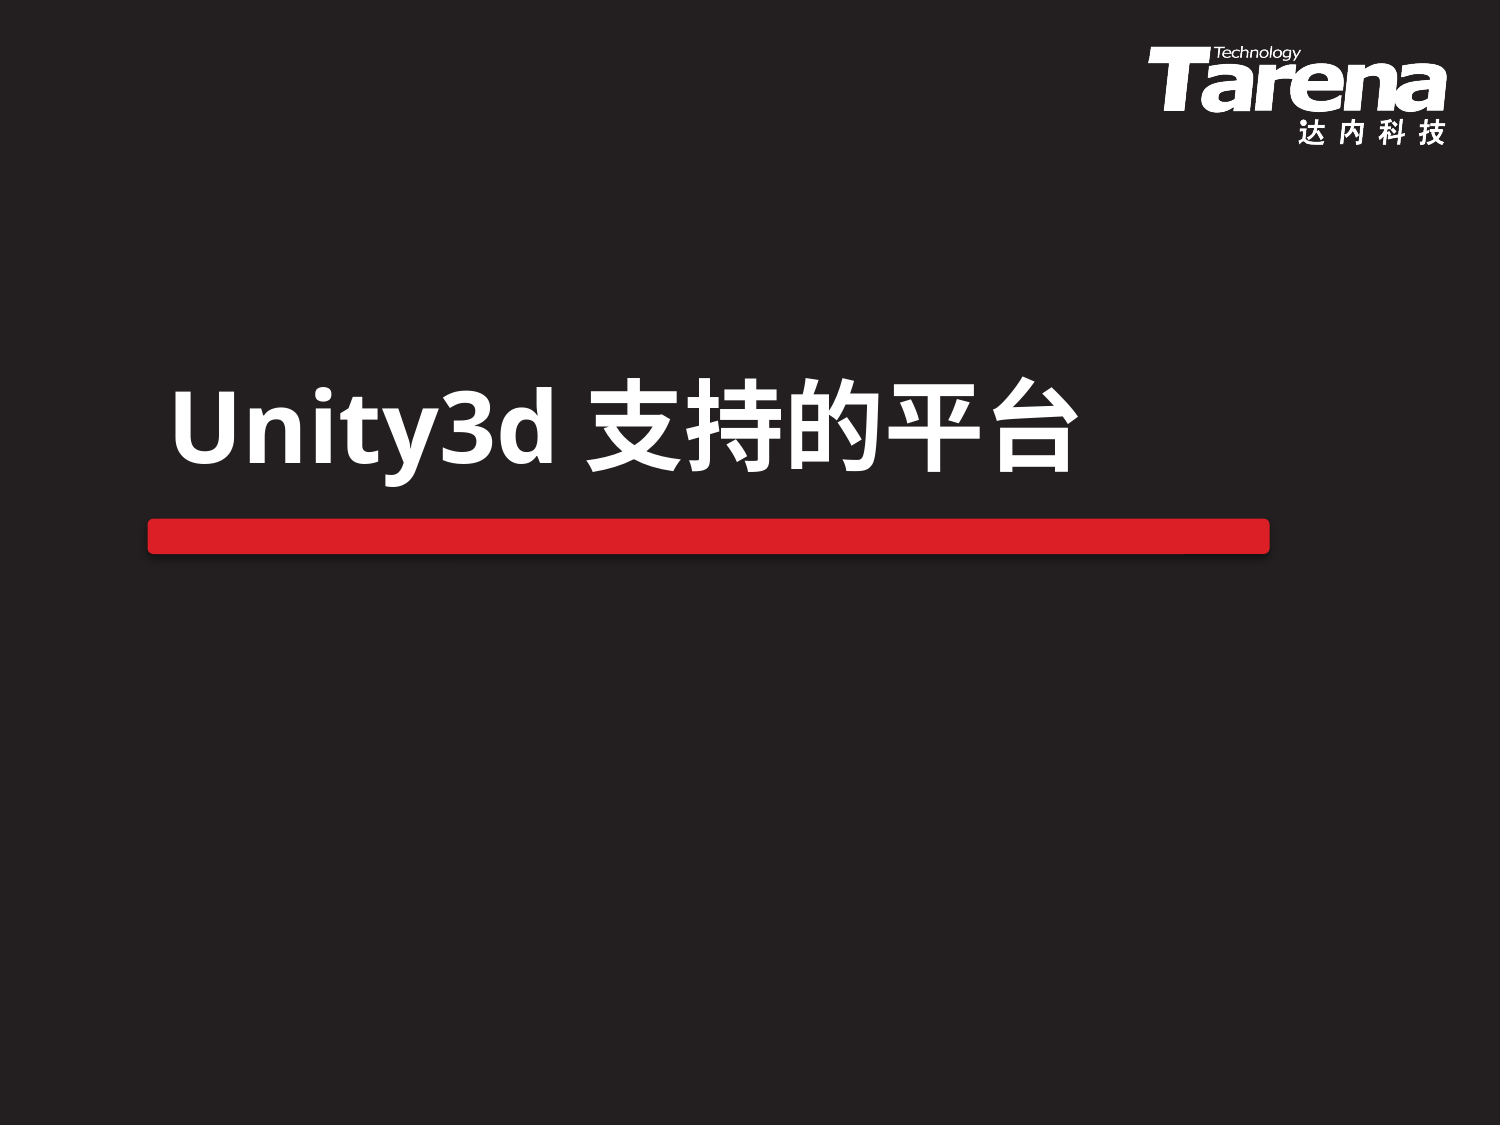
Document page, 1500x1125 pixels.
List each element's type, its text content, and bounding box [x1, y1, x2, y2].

title Unity3d支持的平台 [152, 338, 1266, 510]
picture [1148, 46, 1447, 145]
